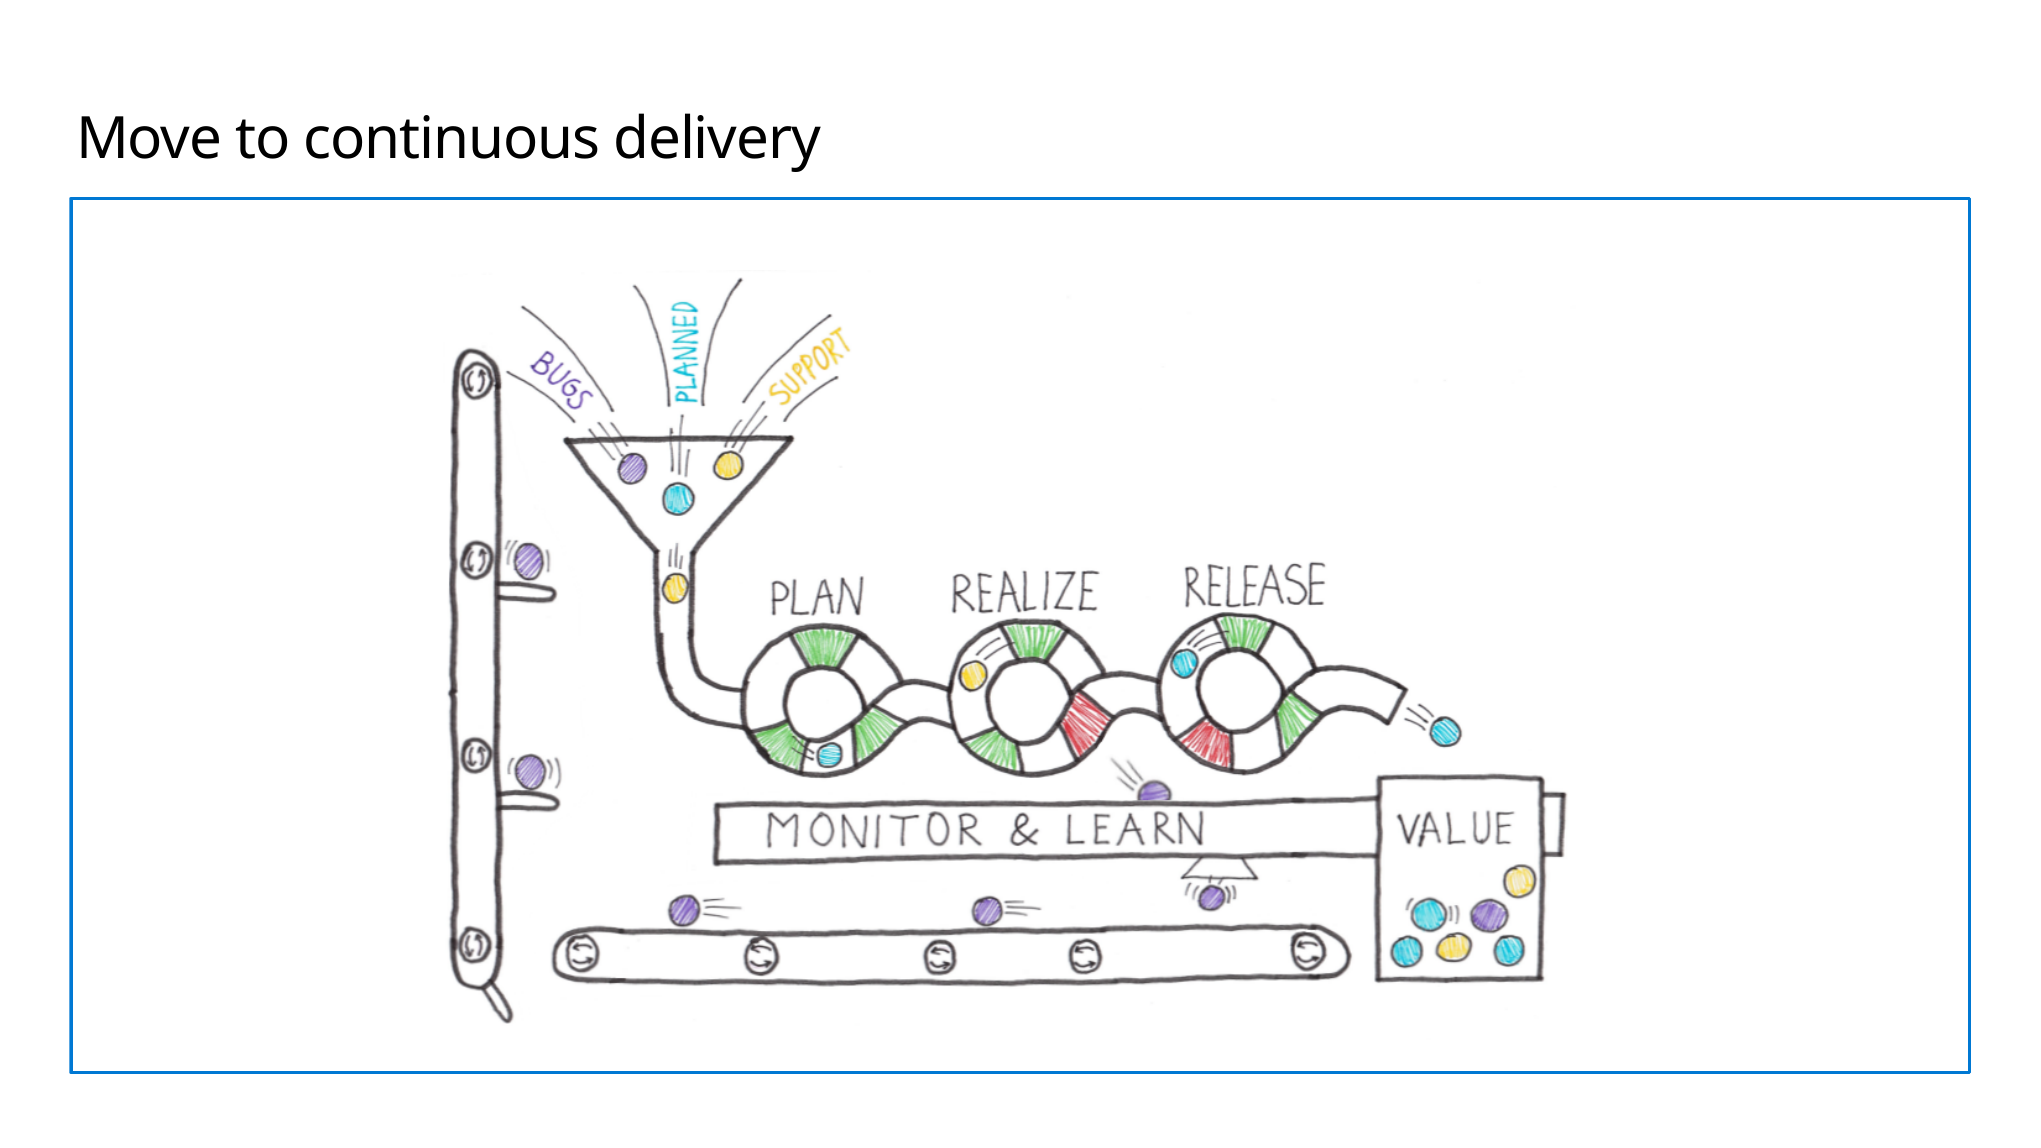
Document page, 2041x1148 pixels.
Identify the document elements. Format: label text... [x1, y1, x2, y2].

picture [68, 196, 1972, 1074]
title Move to continuous delivery [76, 103, 1969, 172]
